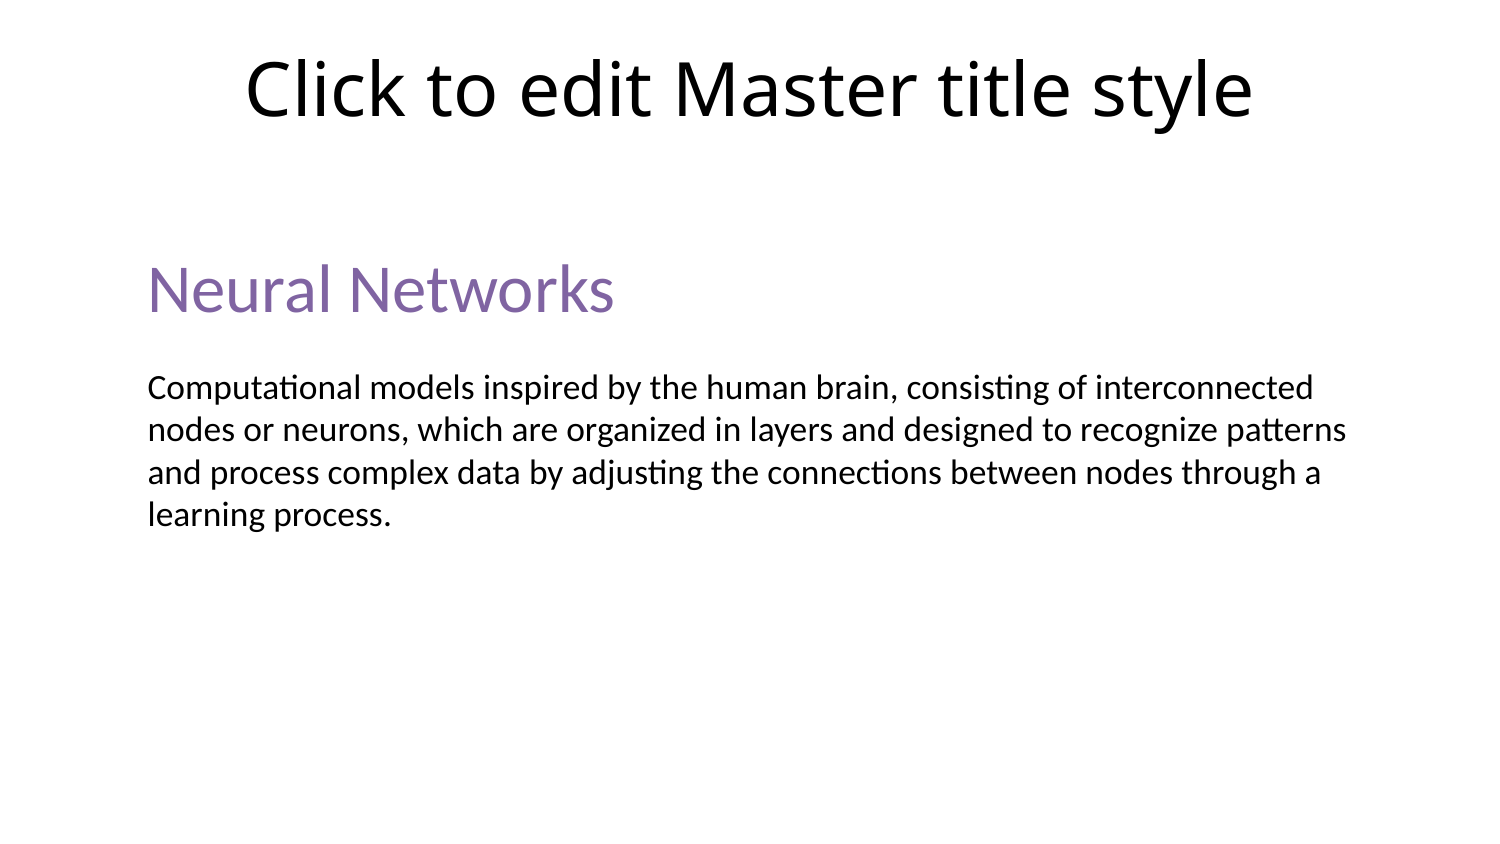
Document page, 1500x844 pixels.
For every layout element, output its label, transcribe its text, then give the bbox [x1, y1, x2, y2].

title Neural Networks [132, 236, 1368, 334]
list Computational models inspired by the human brain, consisting of interconnected nodes or neurons, which are organized in layers and designed to recognize patterns and process complex data by adjusting the connections between nodes through a learning process. [132, 356, 1368, 680]
